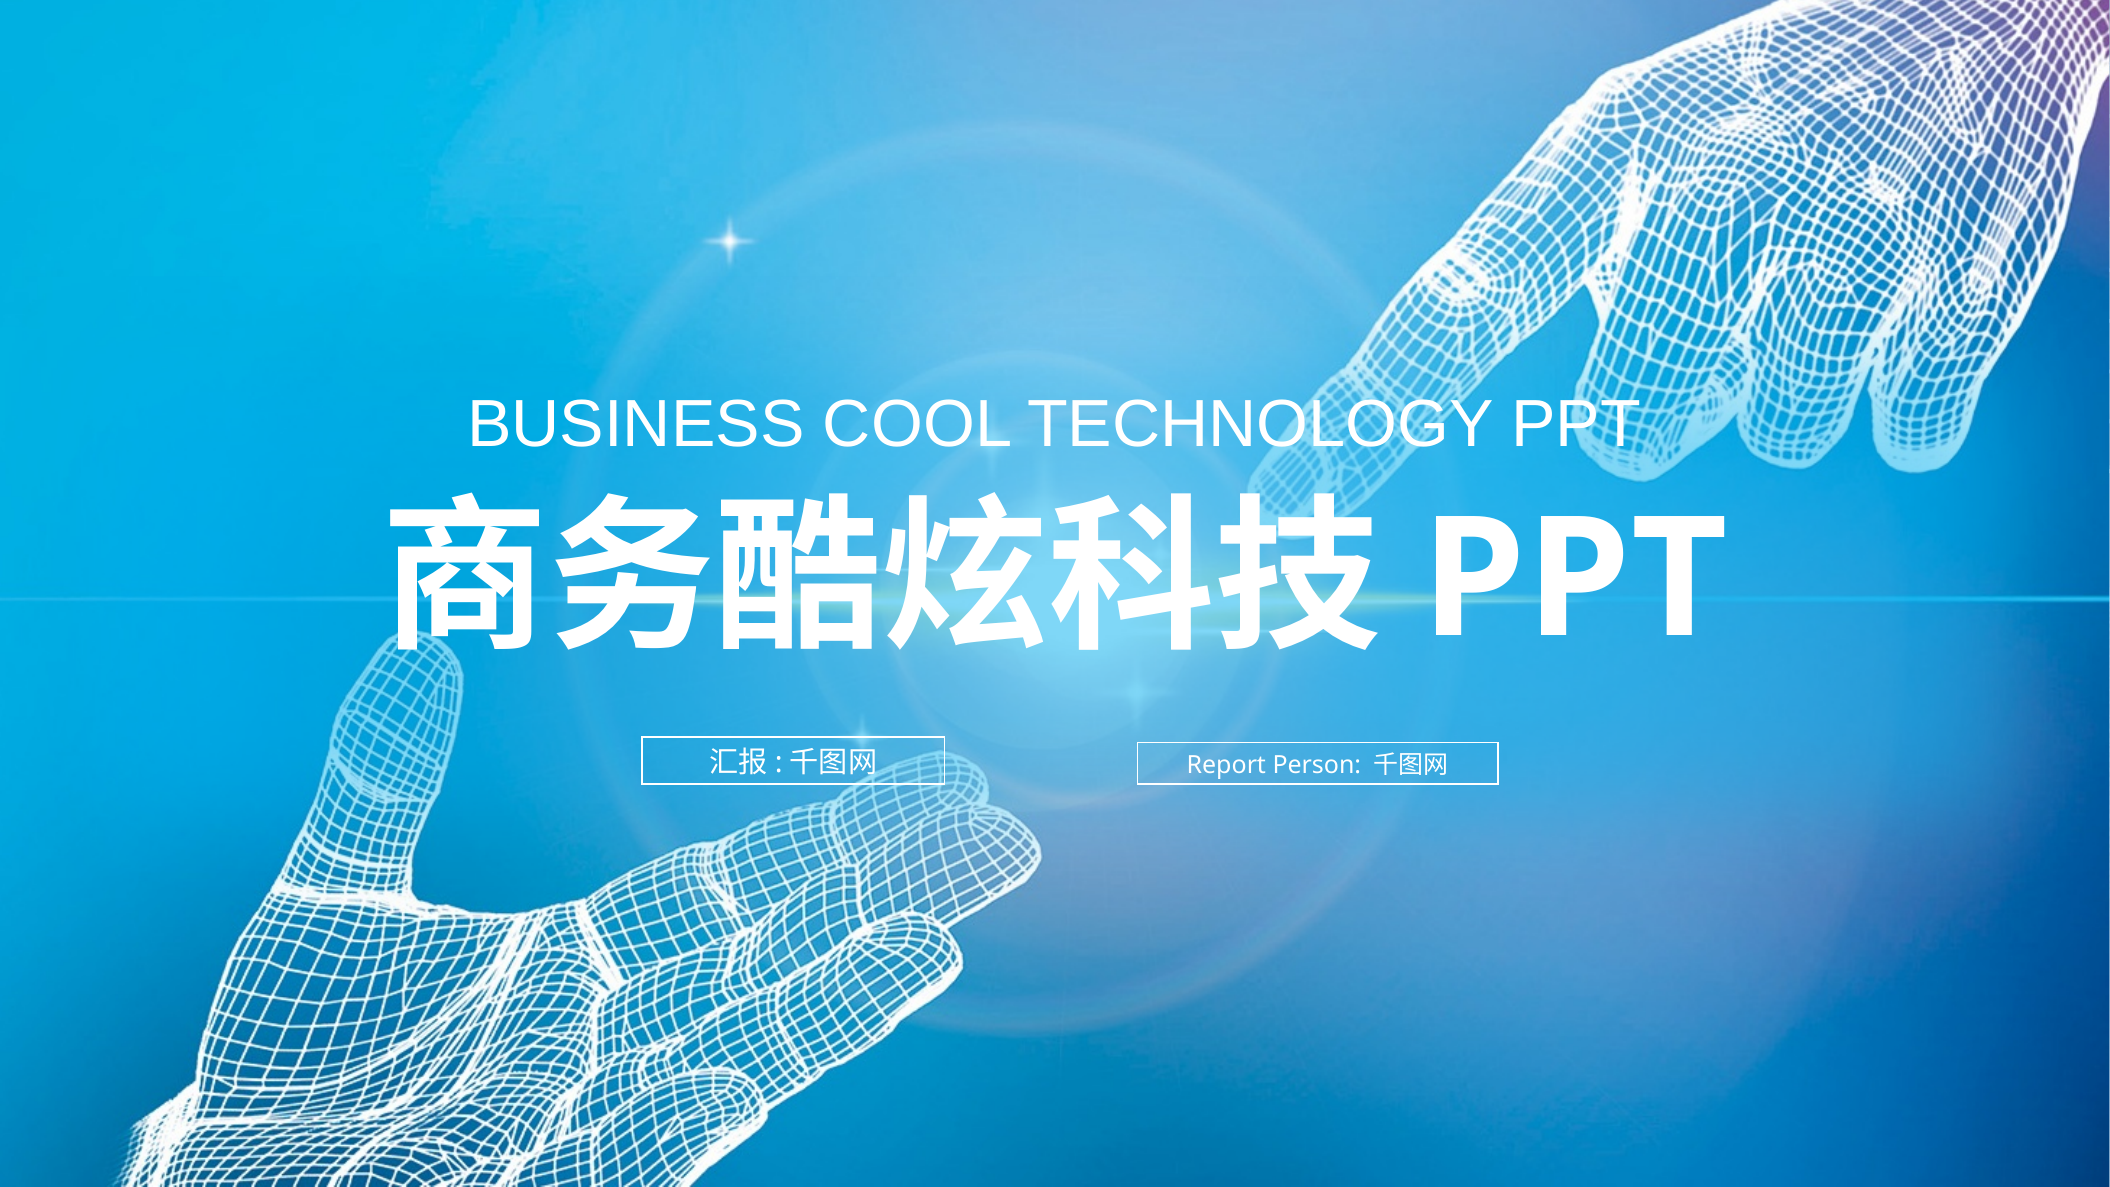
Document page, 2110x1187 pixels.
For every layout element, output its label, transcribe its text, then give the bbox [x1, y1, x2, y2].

text_box [102, 374, 2010, 813]
text_box BUSINESS COOL TECHNOLOGY PPT [375, 379, 1735, 460]
text_box [0, 0, 2110, 1187]
text_box Report Person: 千图网 [1137, 742, 1499, 785]
text_box 商务酷炫科技PPT [375, 468, 1735, 669]
text_box 汇报:千图网 [642, 737, 945, 784]
